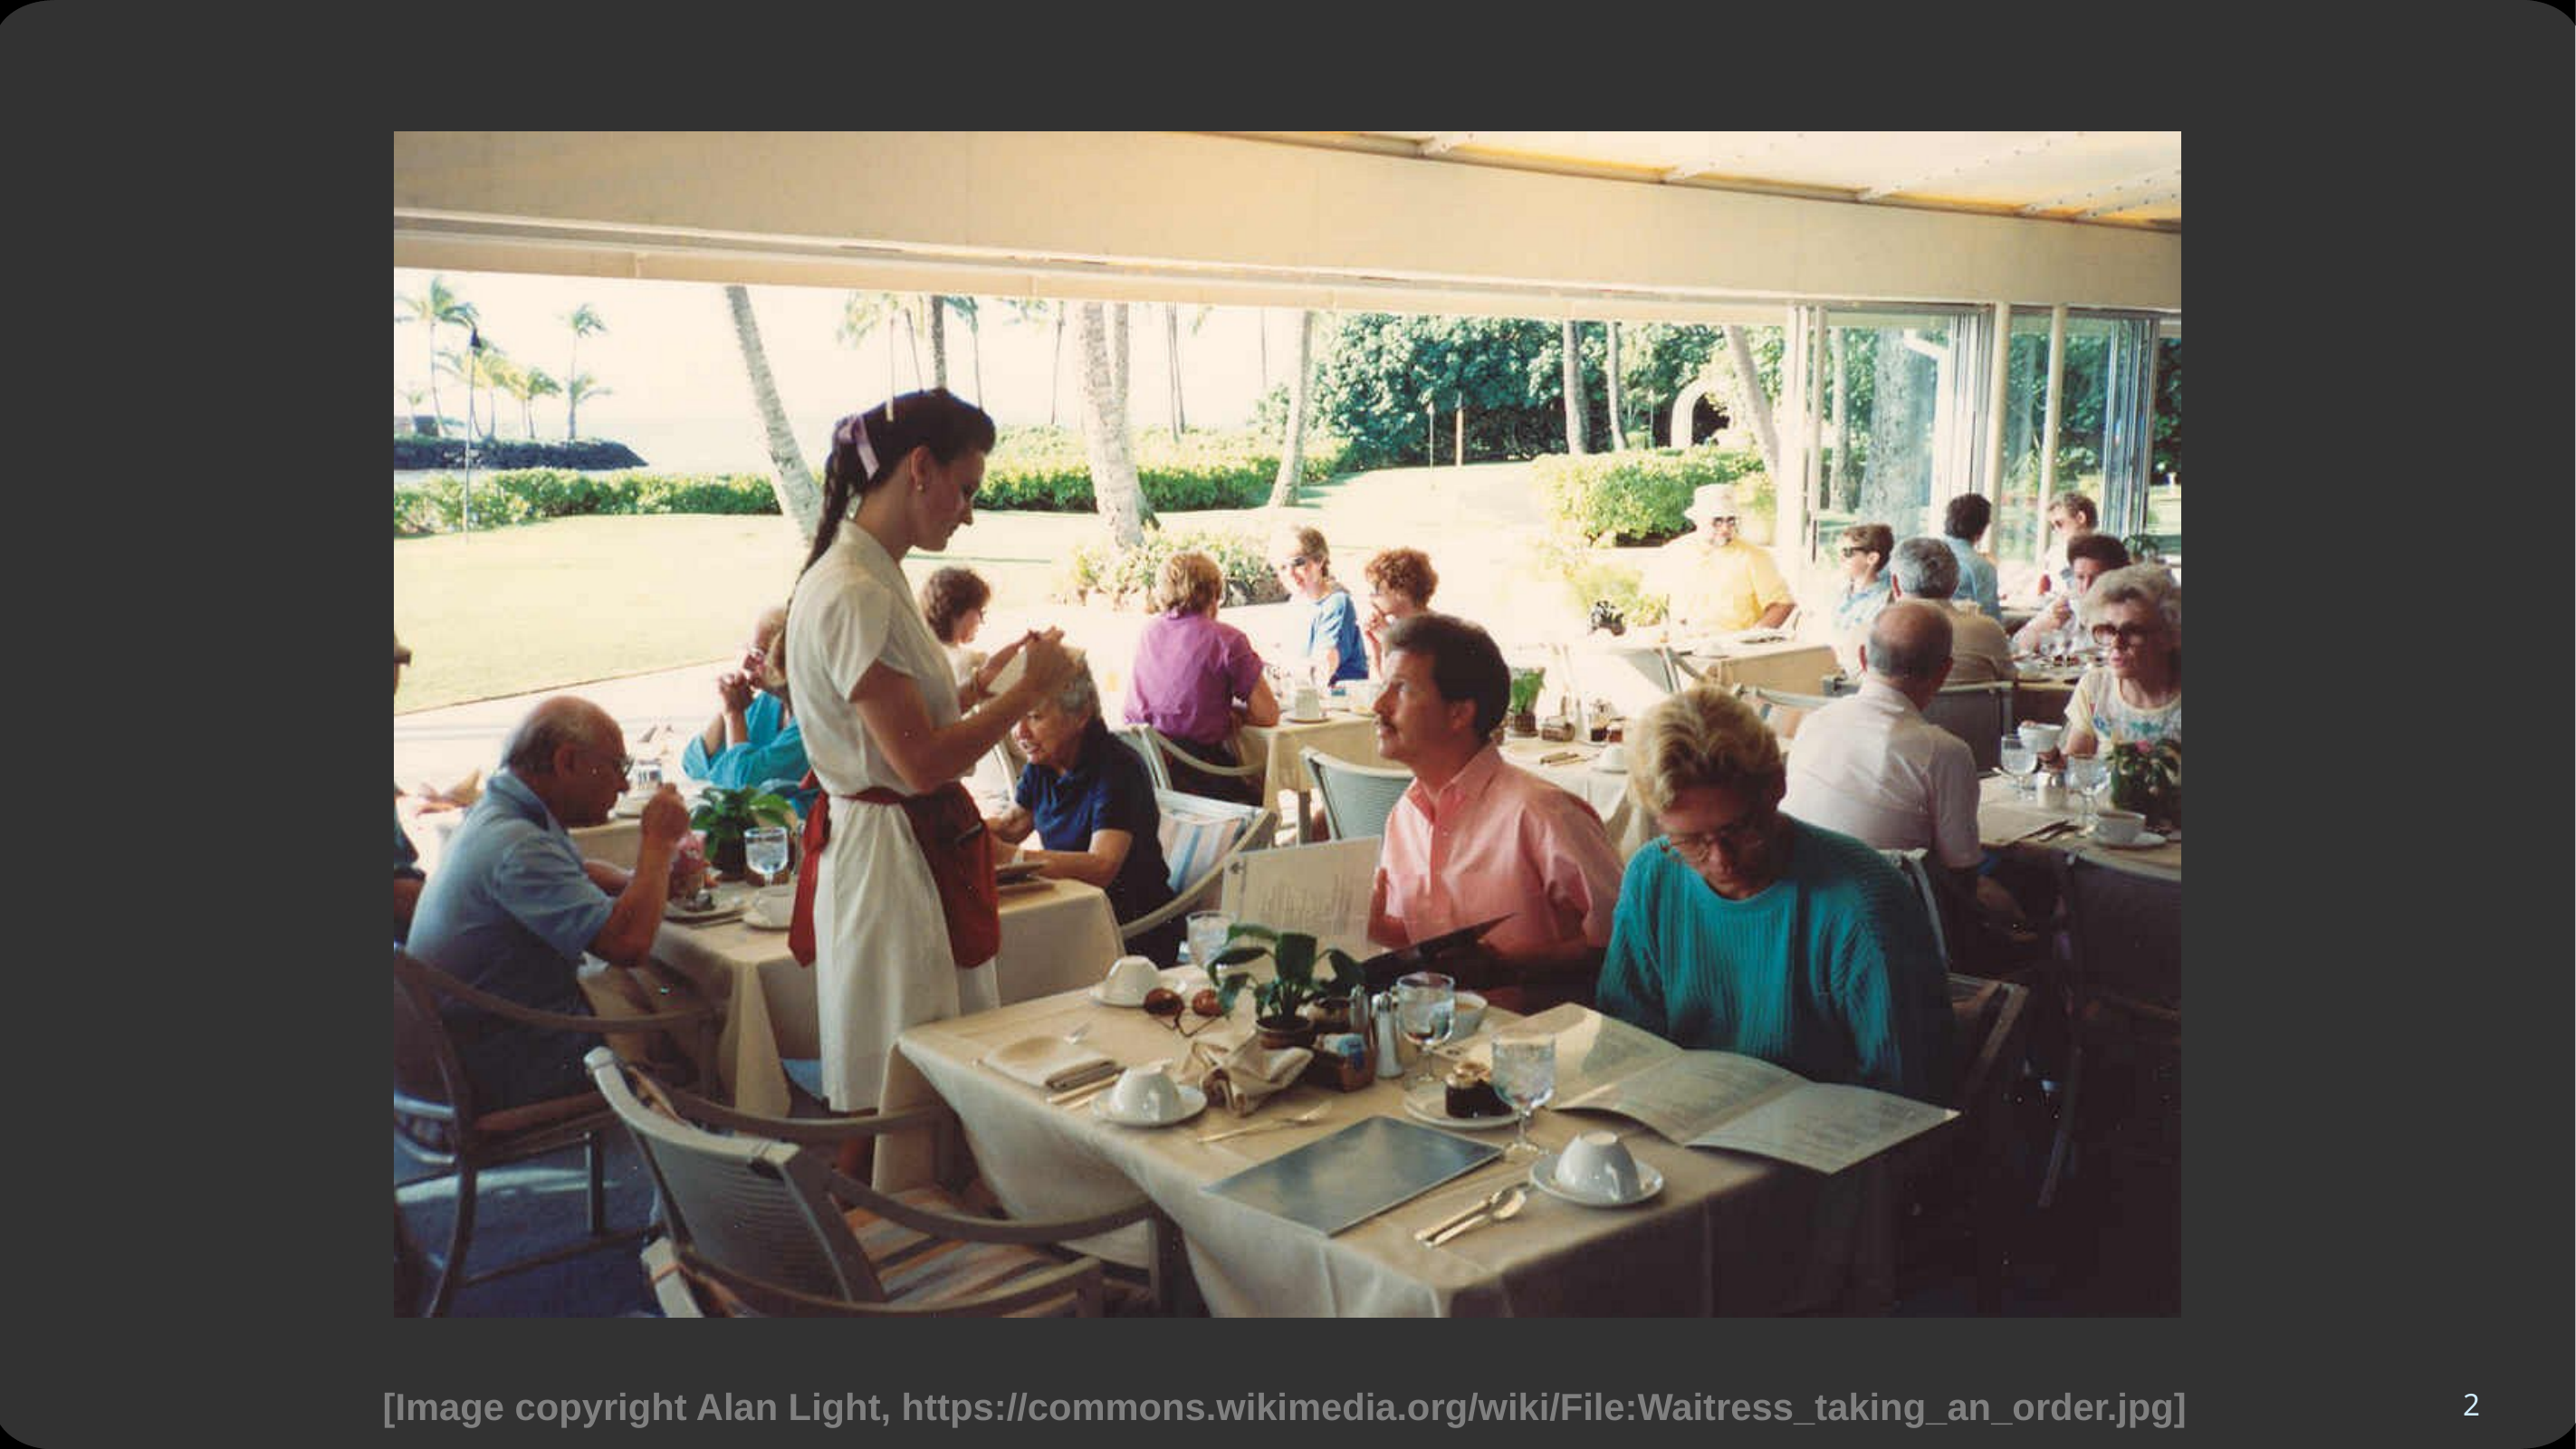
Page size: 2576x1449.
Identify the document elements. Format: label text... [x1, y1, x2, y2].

picture [394, 131, 2181, 1318]
text_box [Image copyright Alan Light, https://commons.wikimedia.org/wiki/File:Waitress_taking_an_order.jpg] [129, 1376, 2442, 1435]
slide_number 2 [2442, 1376, 2491, 1434]
